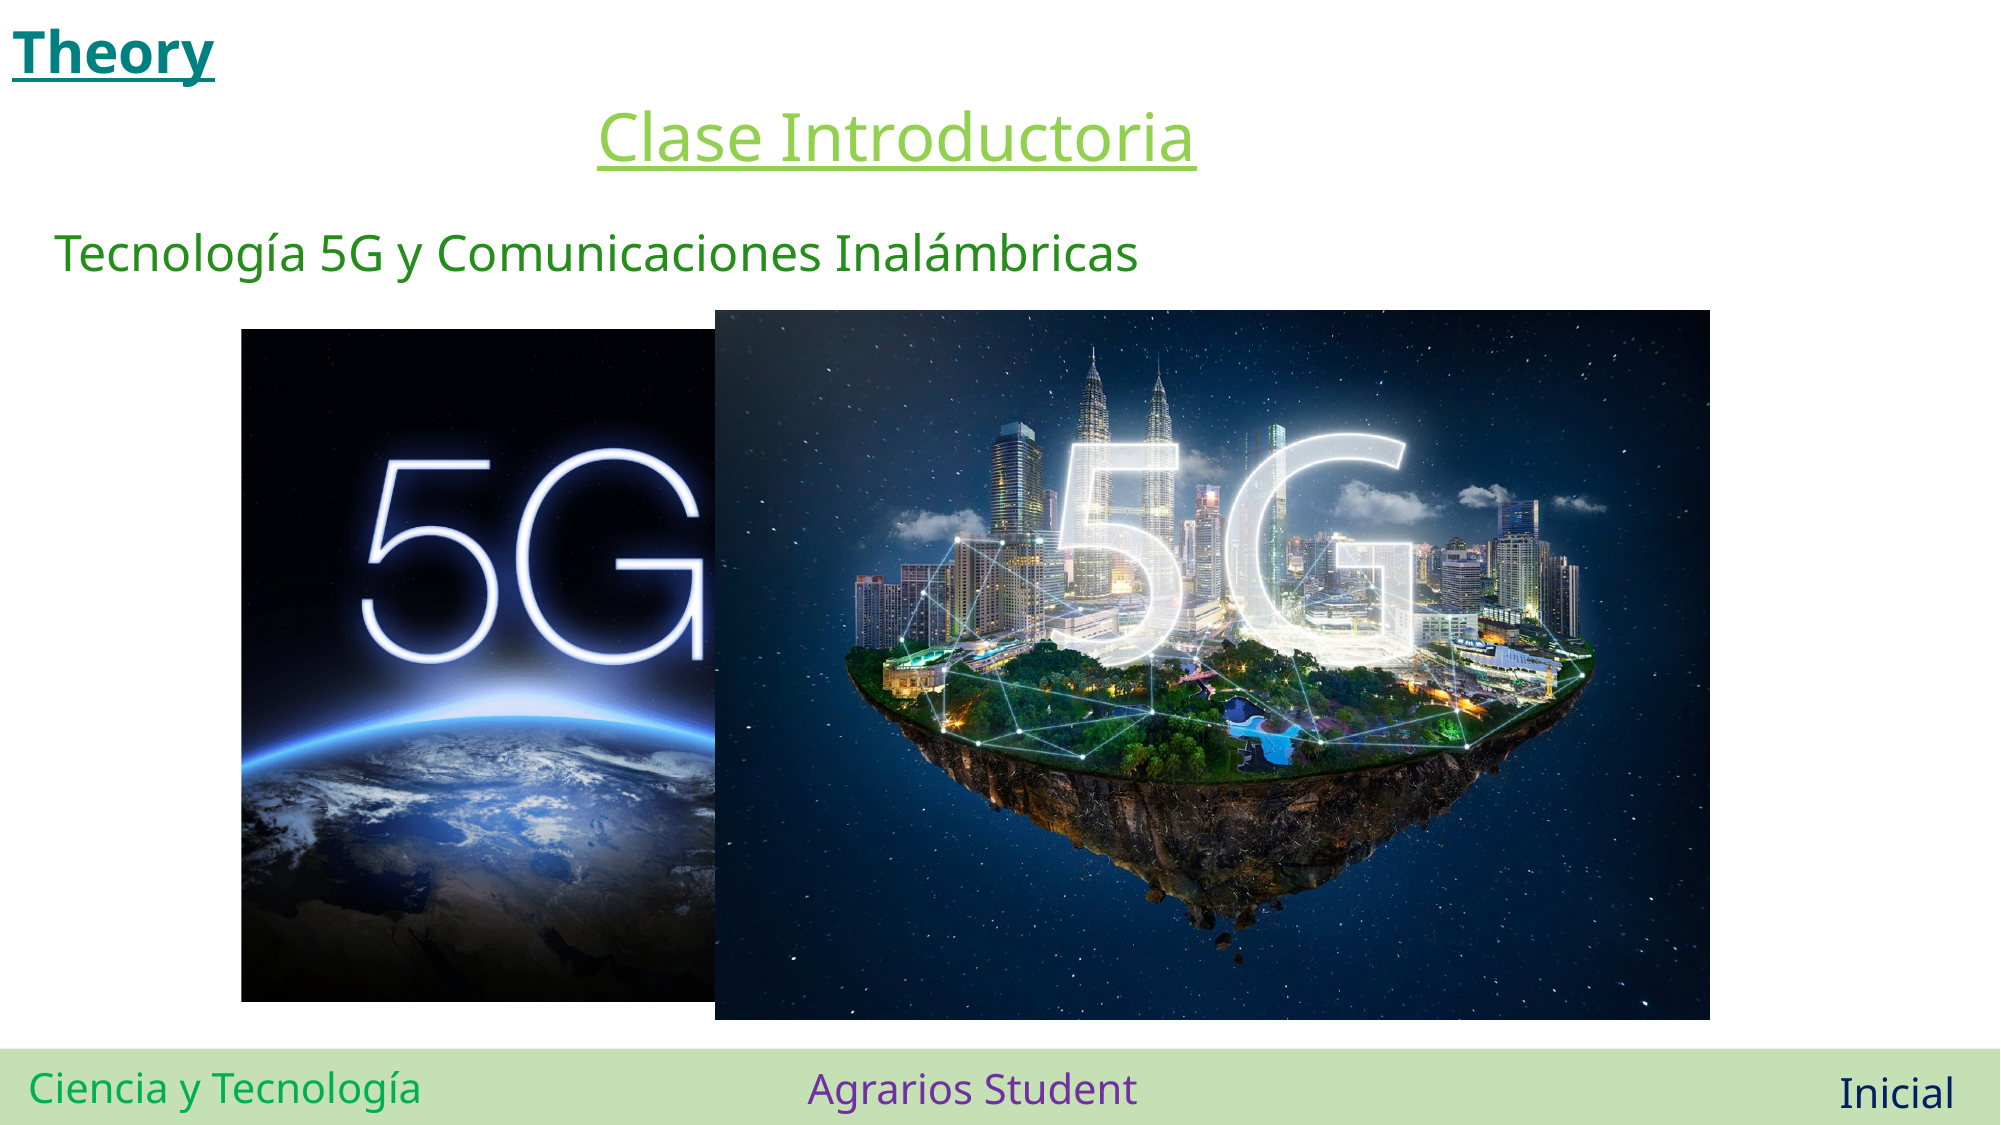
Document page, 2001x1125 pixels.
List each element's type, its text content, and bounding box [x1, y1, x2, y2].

text_box Clase Introductoria [582, 87, 1212, 182]
text_box Tecnología 5G y Comunicaciones Inalámbricas [39, 214, 1155, 290]
picture [241, 310, 1710, 1020]
